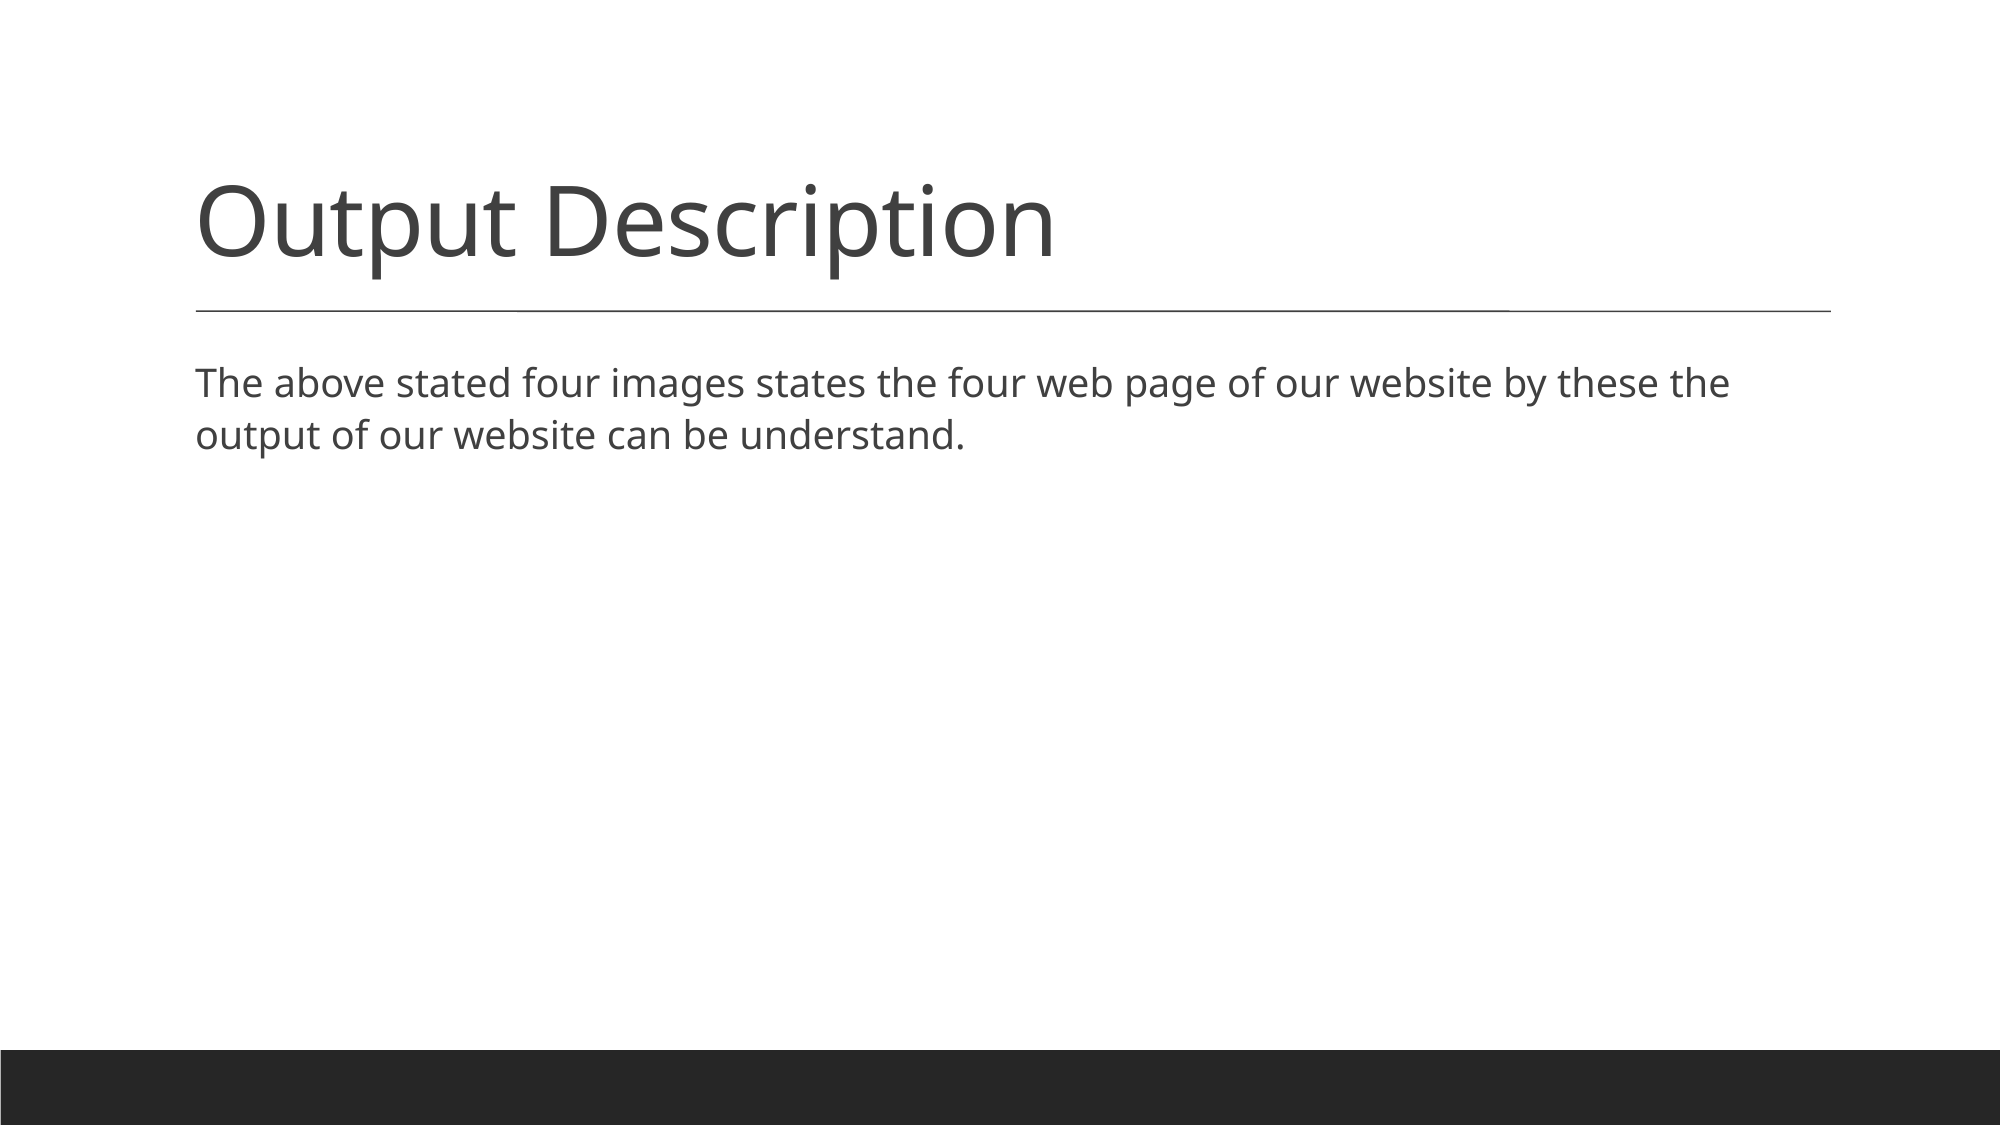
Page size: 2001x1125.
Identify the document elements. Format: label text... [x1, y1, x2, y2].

text_box Output Description [180, 47, 1830, 285]
text_box The above stated four images states the four web page of our website by these the output of our website can be understand. [180, 345, 1830, 963]
